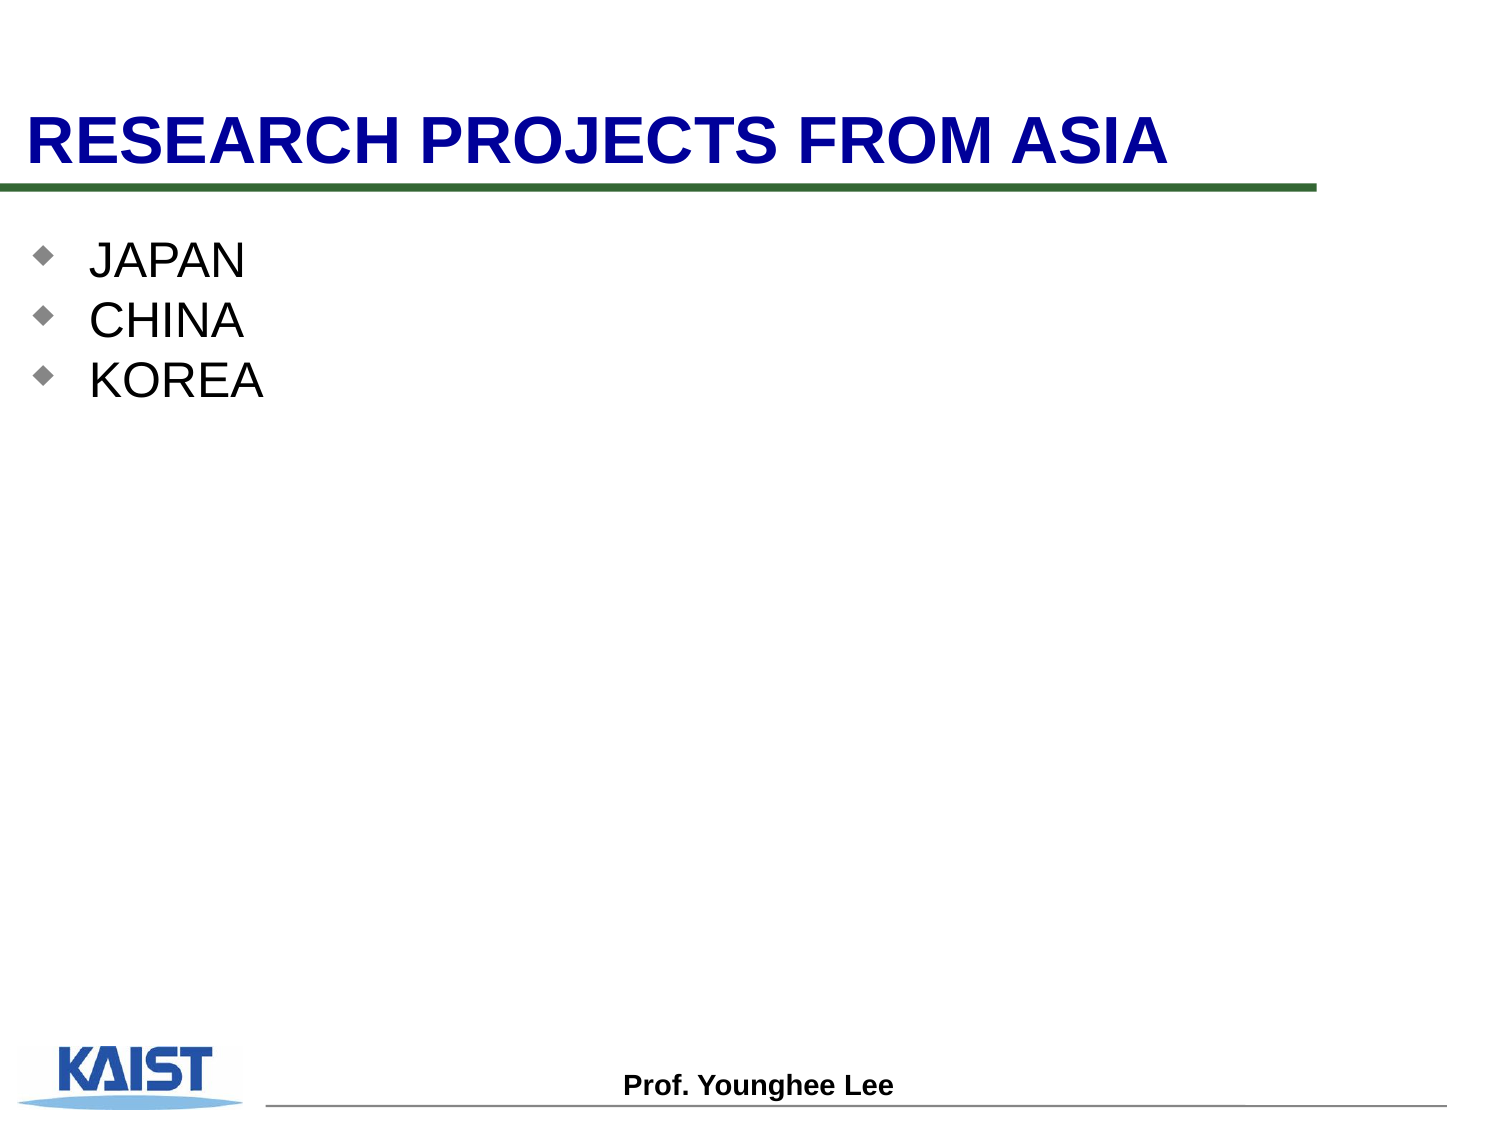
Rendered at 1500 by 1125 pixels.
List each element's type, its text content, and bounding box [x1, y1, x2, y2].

title RESEARCH PROJECTS FROM ASIA [11, 78, 1495, 185]
picture [17, 1046, 243, 1110]
list JAPAN CHINA KOREA [17, 219, 1483, 846]
